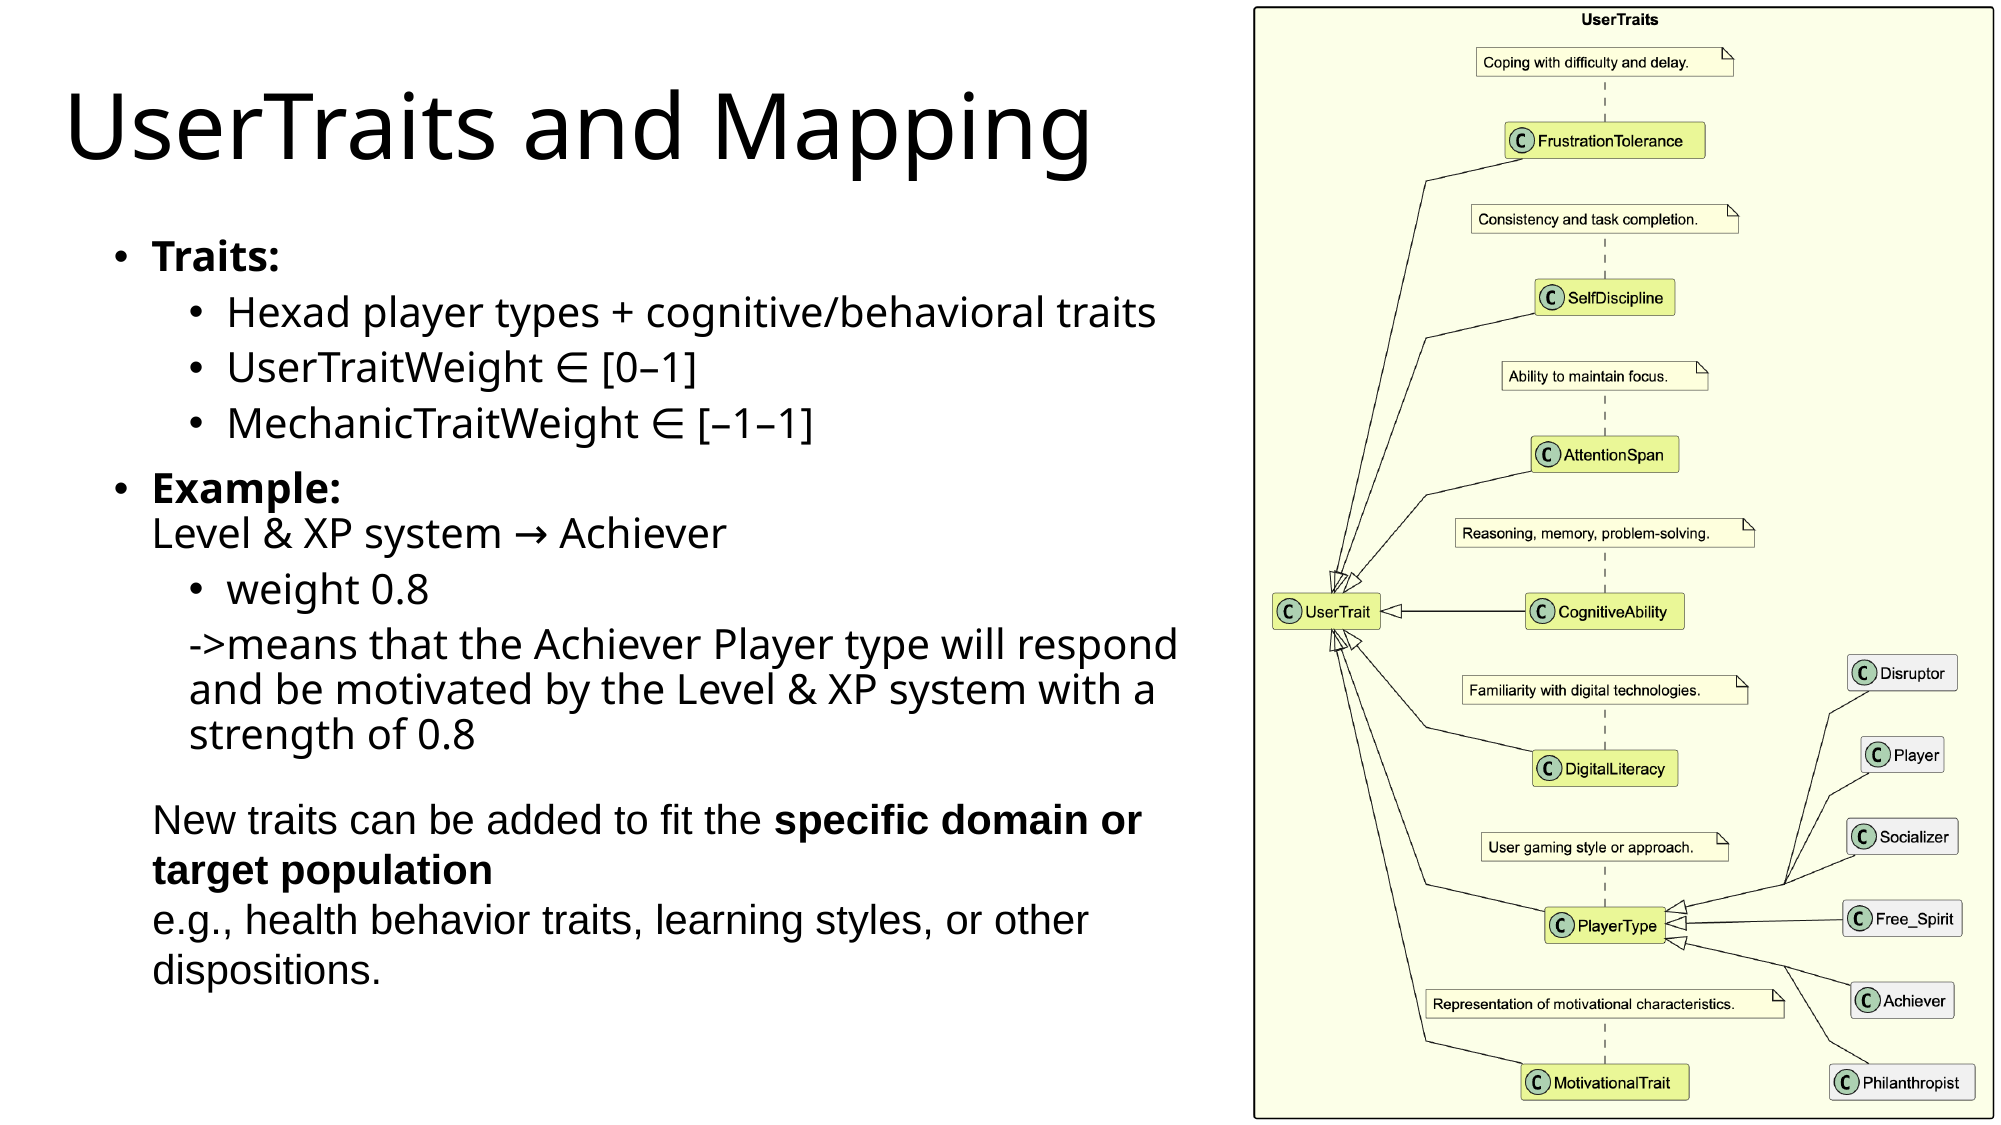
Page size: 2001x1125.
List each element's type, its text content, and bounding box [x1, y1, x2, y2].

title UserTraits and Mapping [48, 21, 1245, 239]
picture [1245, 0, 2000, 1125]
text_box New traits can be added to fit the specific domain or target population e.g., health behavior traits, learning styles, or other dispositions. [137, 785, 1184, 1001]
list Traits: Hexad player types + cognitive/behavioral traits UserTraitWeight ∈ [0–1] MechanicTraitWeight ∈ [–1–1] Example: Level & XP system → Achiever weight 0.8 ->means that the Achiever Player type will respond and be motivated by the Level & XP system with a strength of 0.8 [99, 228, 1212, 964]
